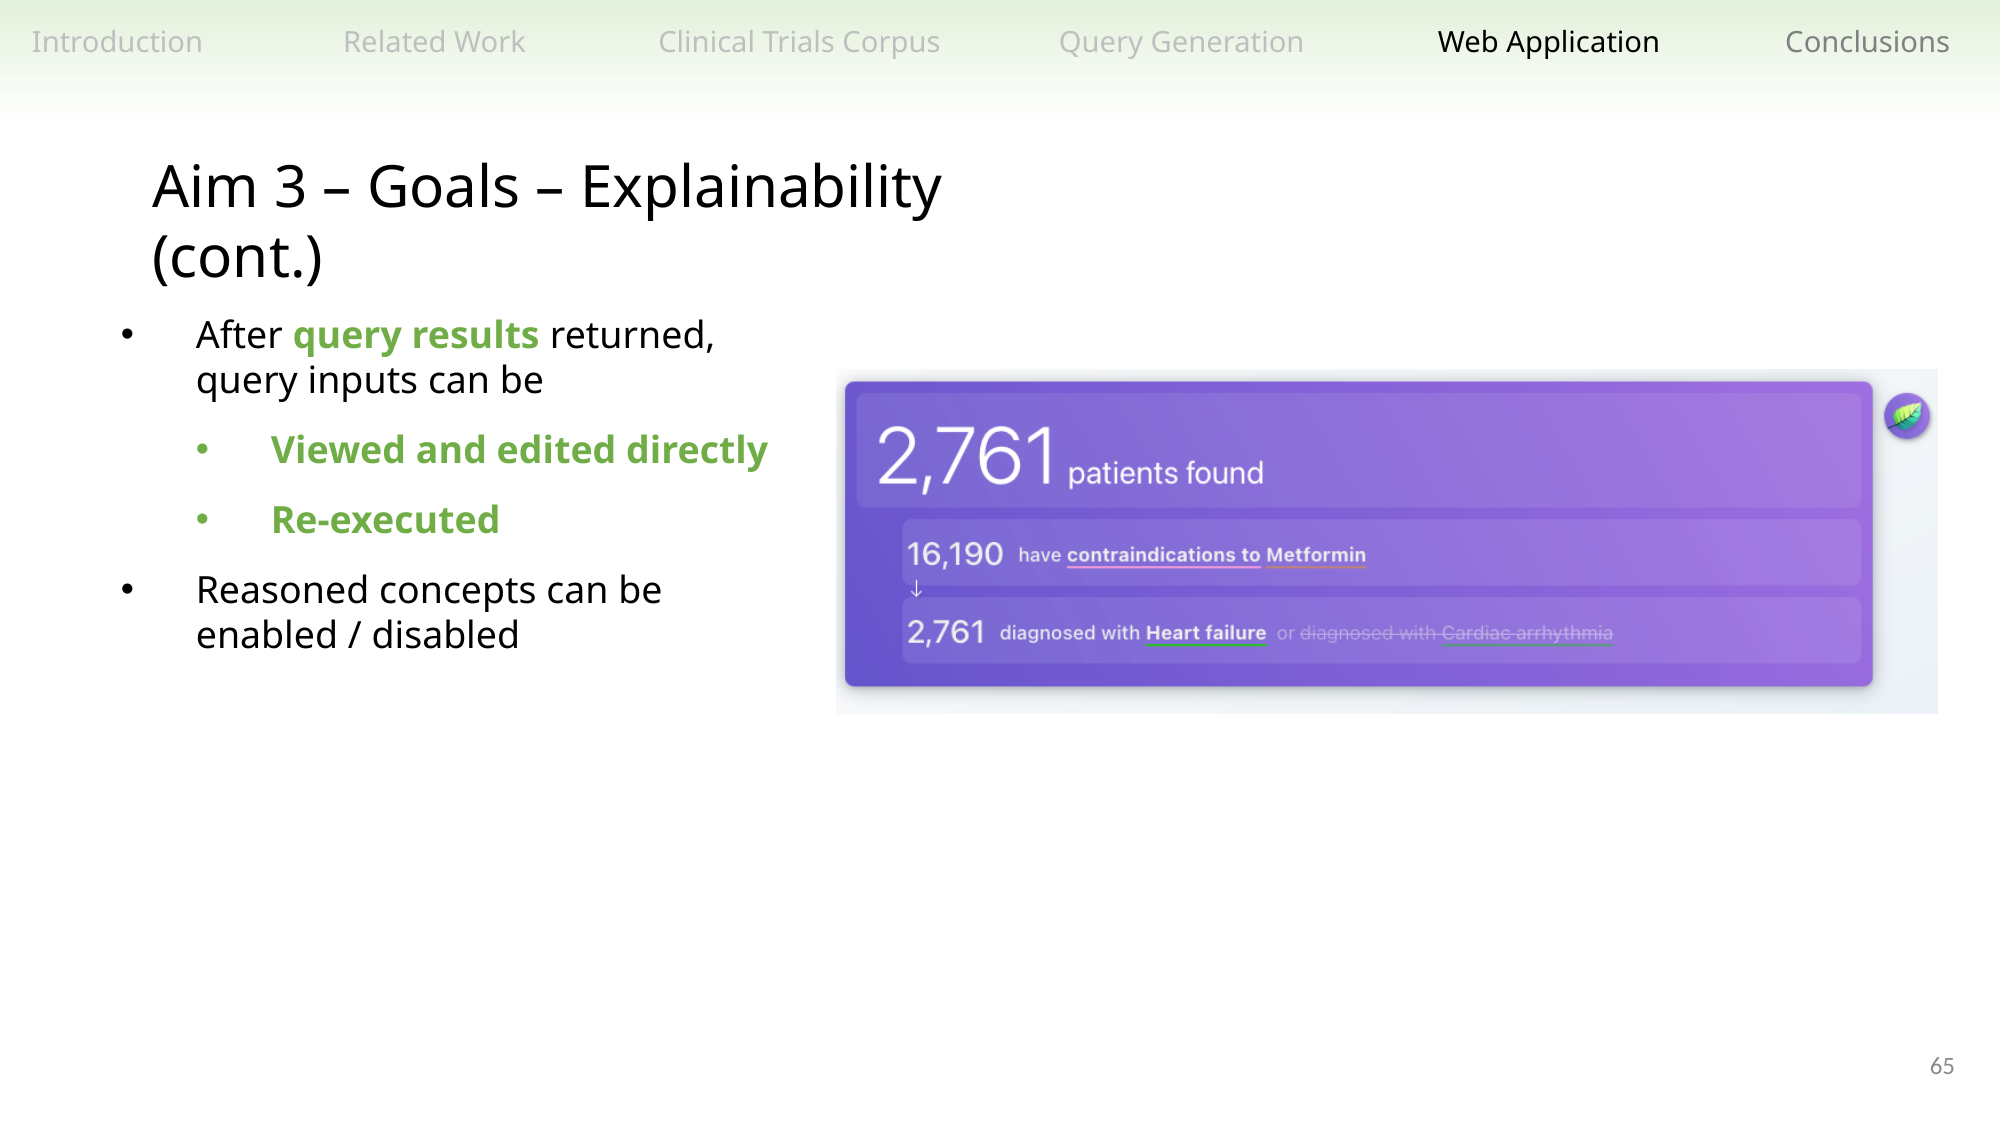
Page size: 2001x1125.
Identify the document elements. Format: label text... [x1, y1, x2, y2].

text_box Aim 3 – Goals – Explainability (cont.) [137, 141, 1133, 297]
text_box After query results returned, query inputs can be Viewed and edited directly Re-executed Reasoned concepts can be enabled / disabled [106, 303, 787, 664]
picture [836, 369, 1938, 714]
slide_number 65 [1520, 1035, 1971, 1096]
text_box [24, 15, 1963, 67]
